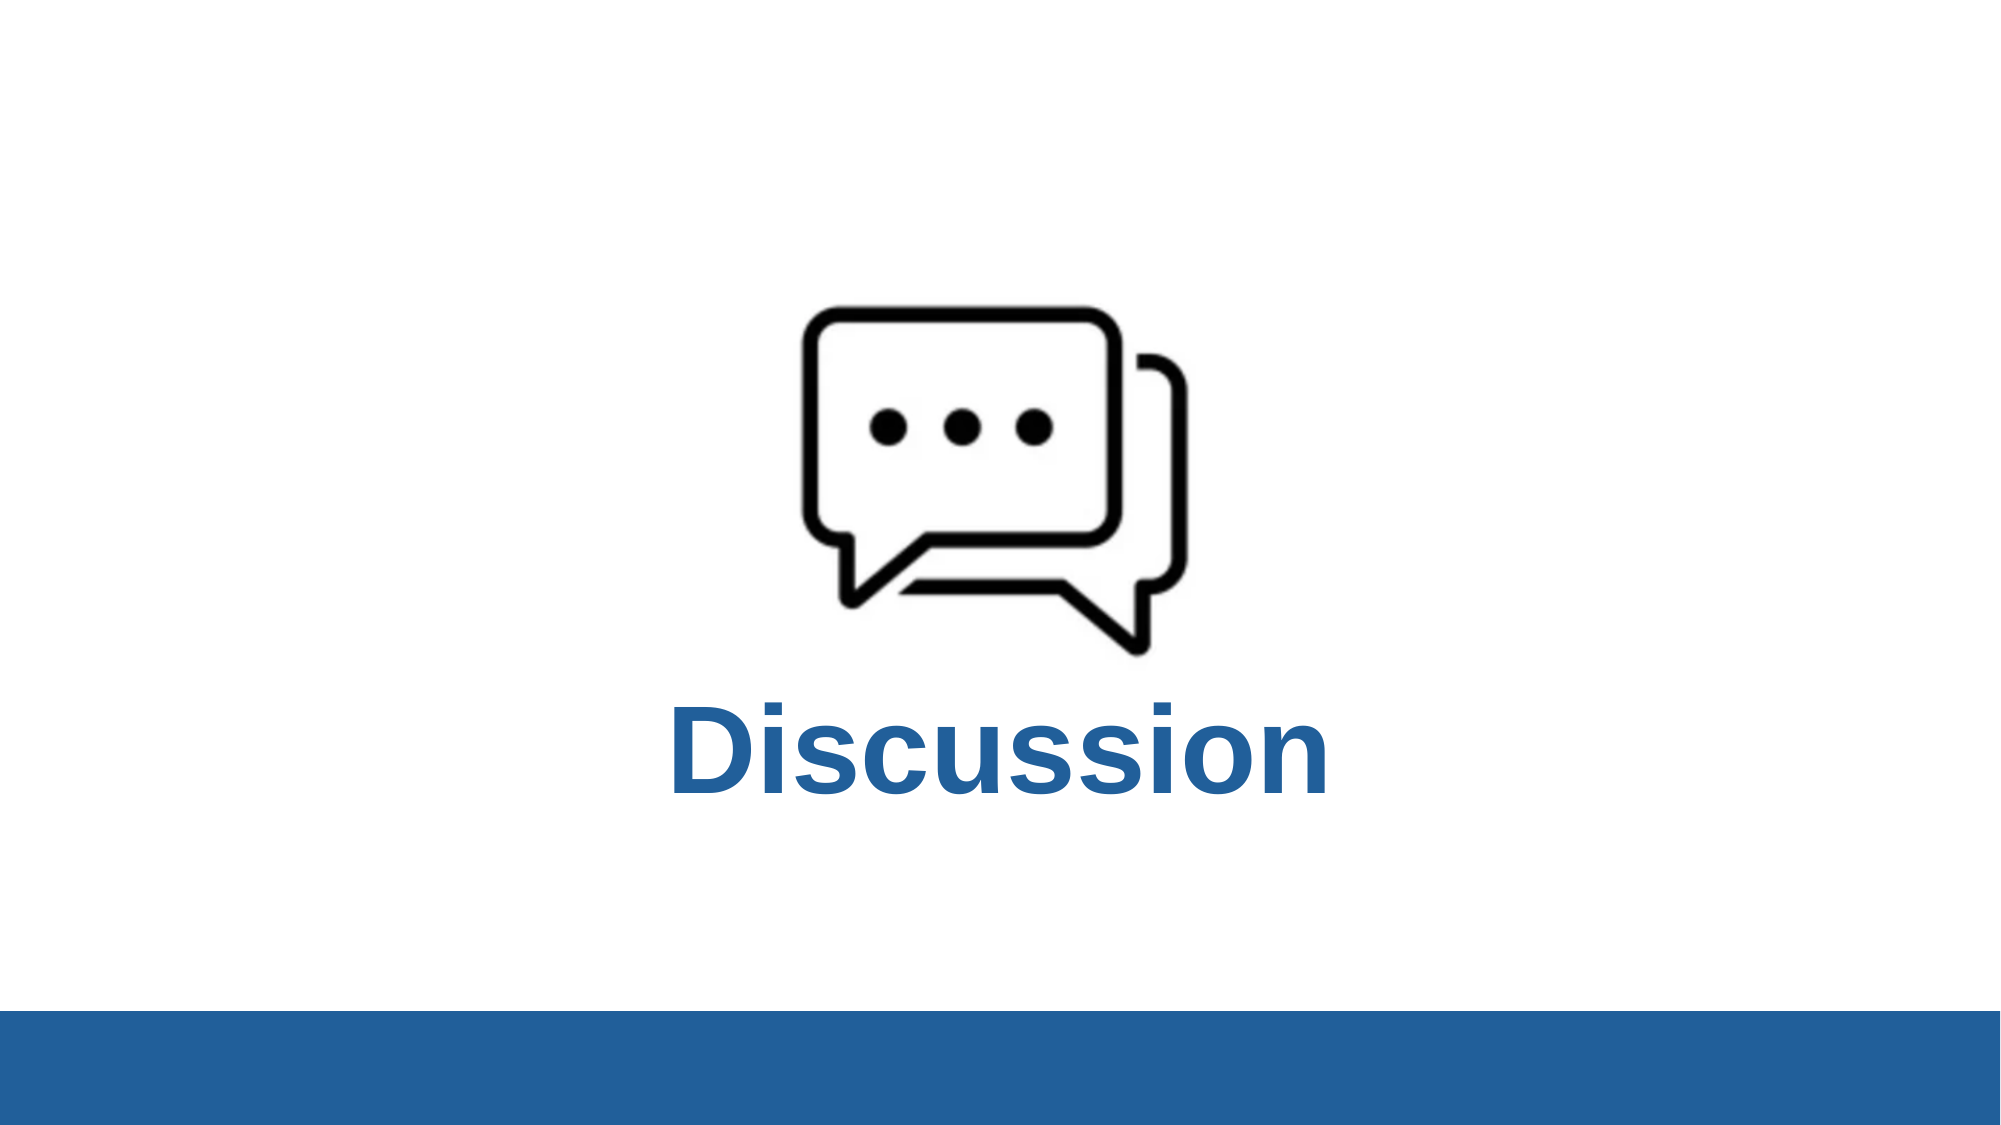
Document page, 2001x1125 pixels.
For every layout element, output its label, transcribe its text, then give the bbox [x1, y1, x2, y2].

title Discussion [137, 359, 1863, 828]
picture [772, 281, 1228, 689]
